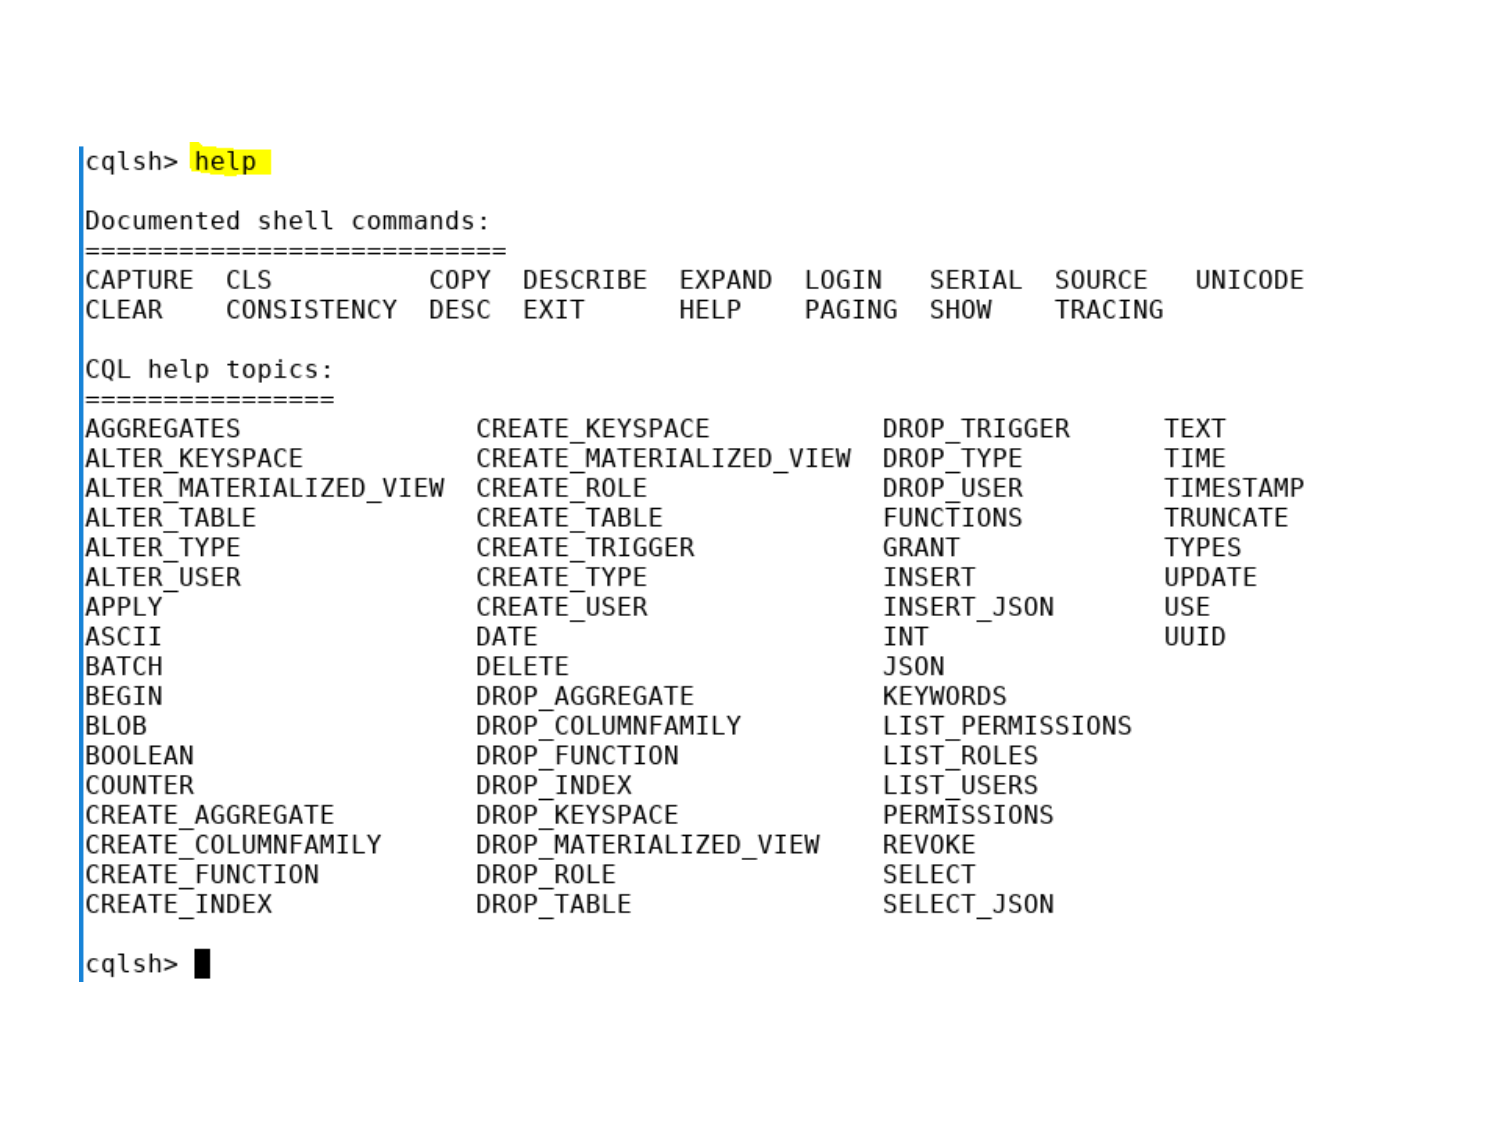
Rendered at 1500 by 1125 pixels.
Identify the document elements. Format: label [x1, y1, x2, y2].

picture [79, 142, 1421, 983]
